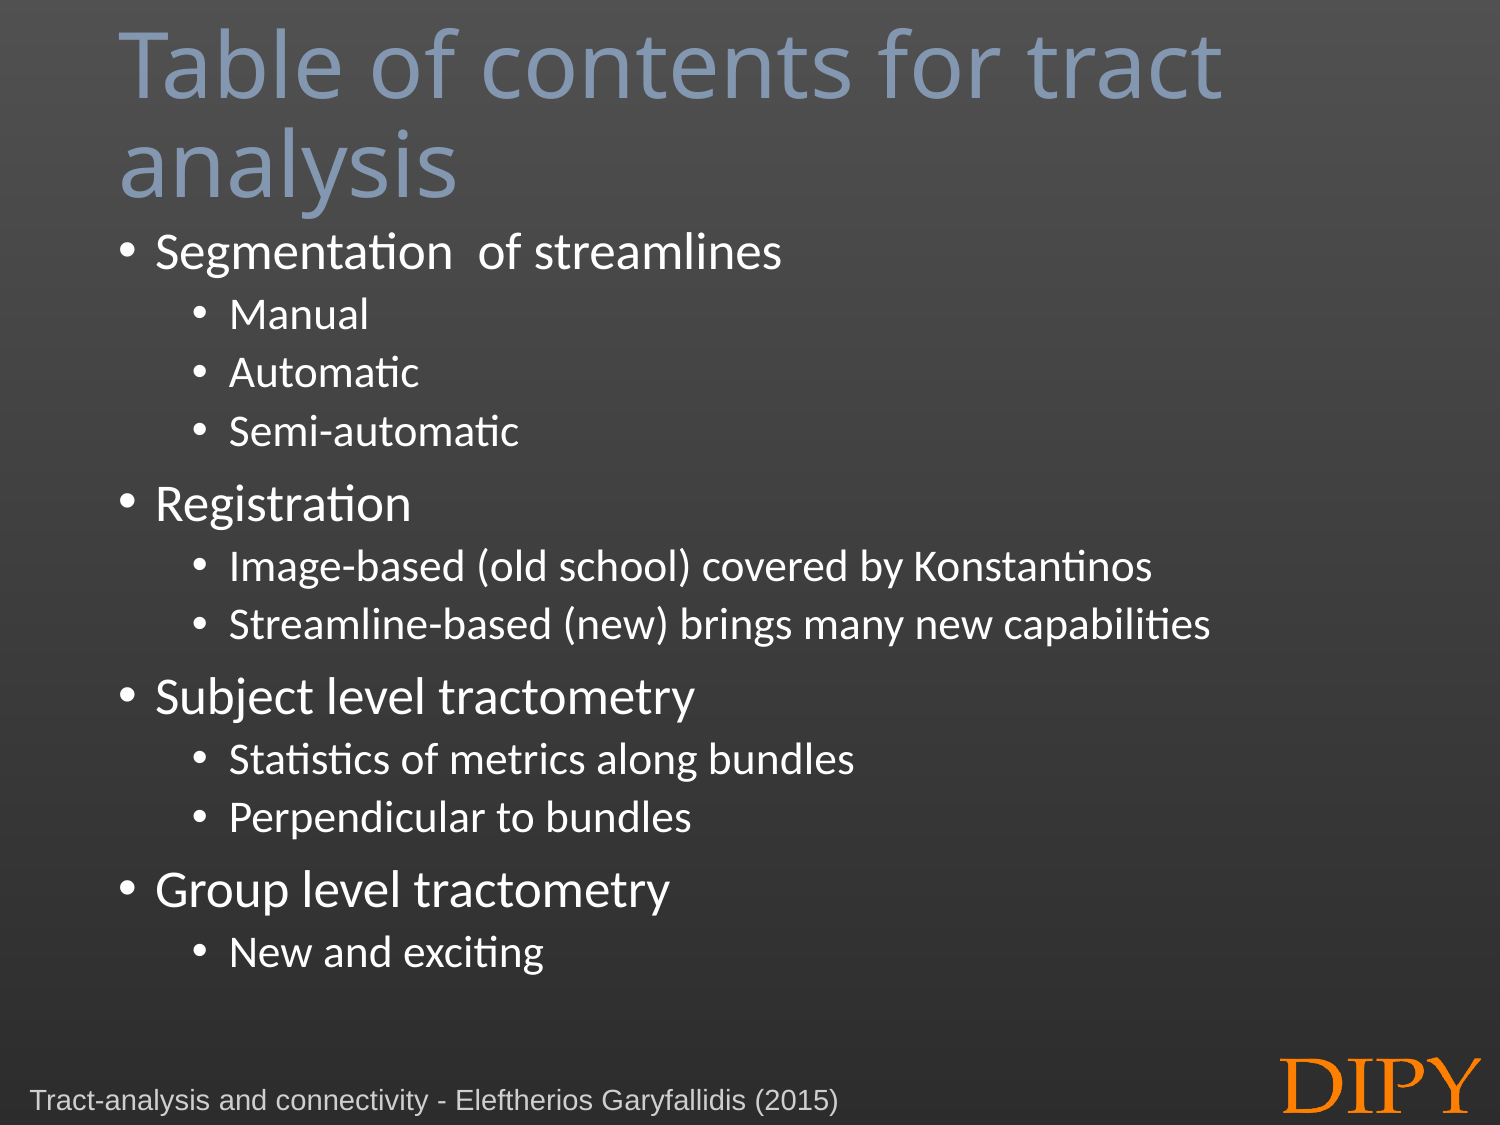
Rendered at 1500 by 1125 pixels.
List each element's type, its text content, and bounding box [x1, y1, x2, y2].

title Table of contents for tract analysis [103, 9, 1397, 216]
list Segmentation of streamlines Manual Automatic Semi-automatic Registration Image-based (old school) covered by Konstantinos Streamline-based (new) brings many new capabilities Subject level tractometry Statistics of metrics along bundles Perpendicular to bundles Group level tractometry New and exciting [103, 216, 1465, 992]
picture [1280, 1057, 1481, 1113]
text_box Tract-analysis and connectivity - Eleftherios Garyfallidis (2015) [14, 1073, 1150, 1124]
